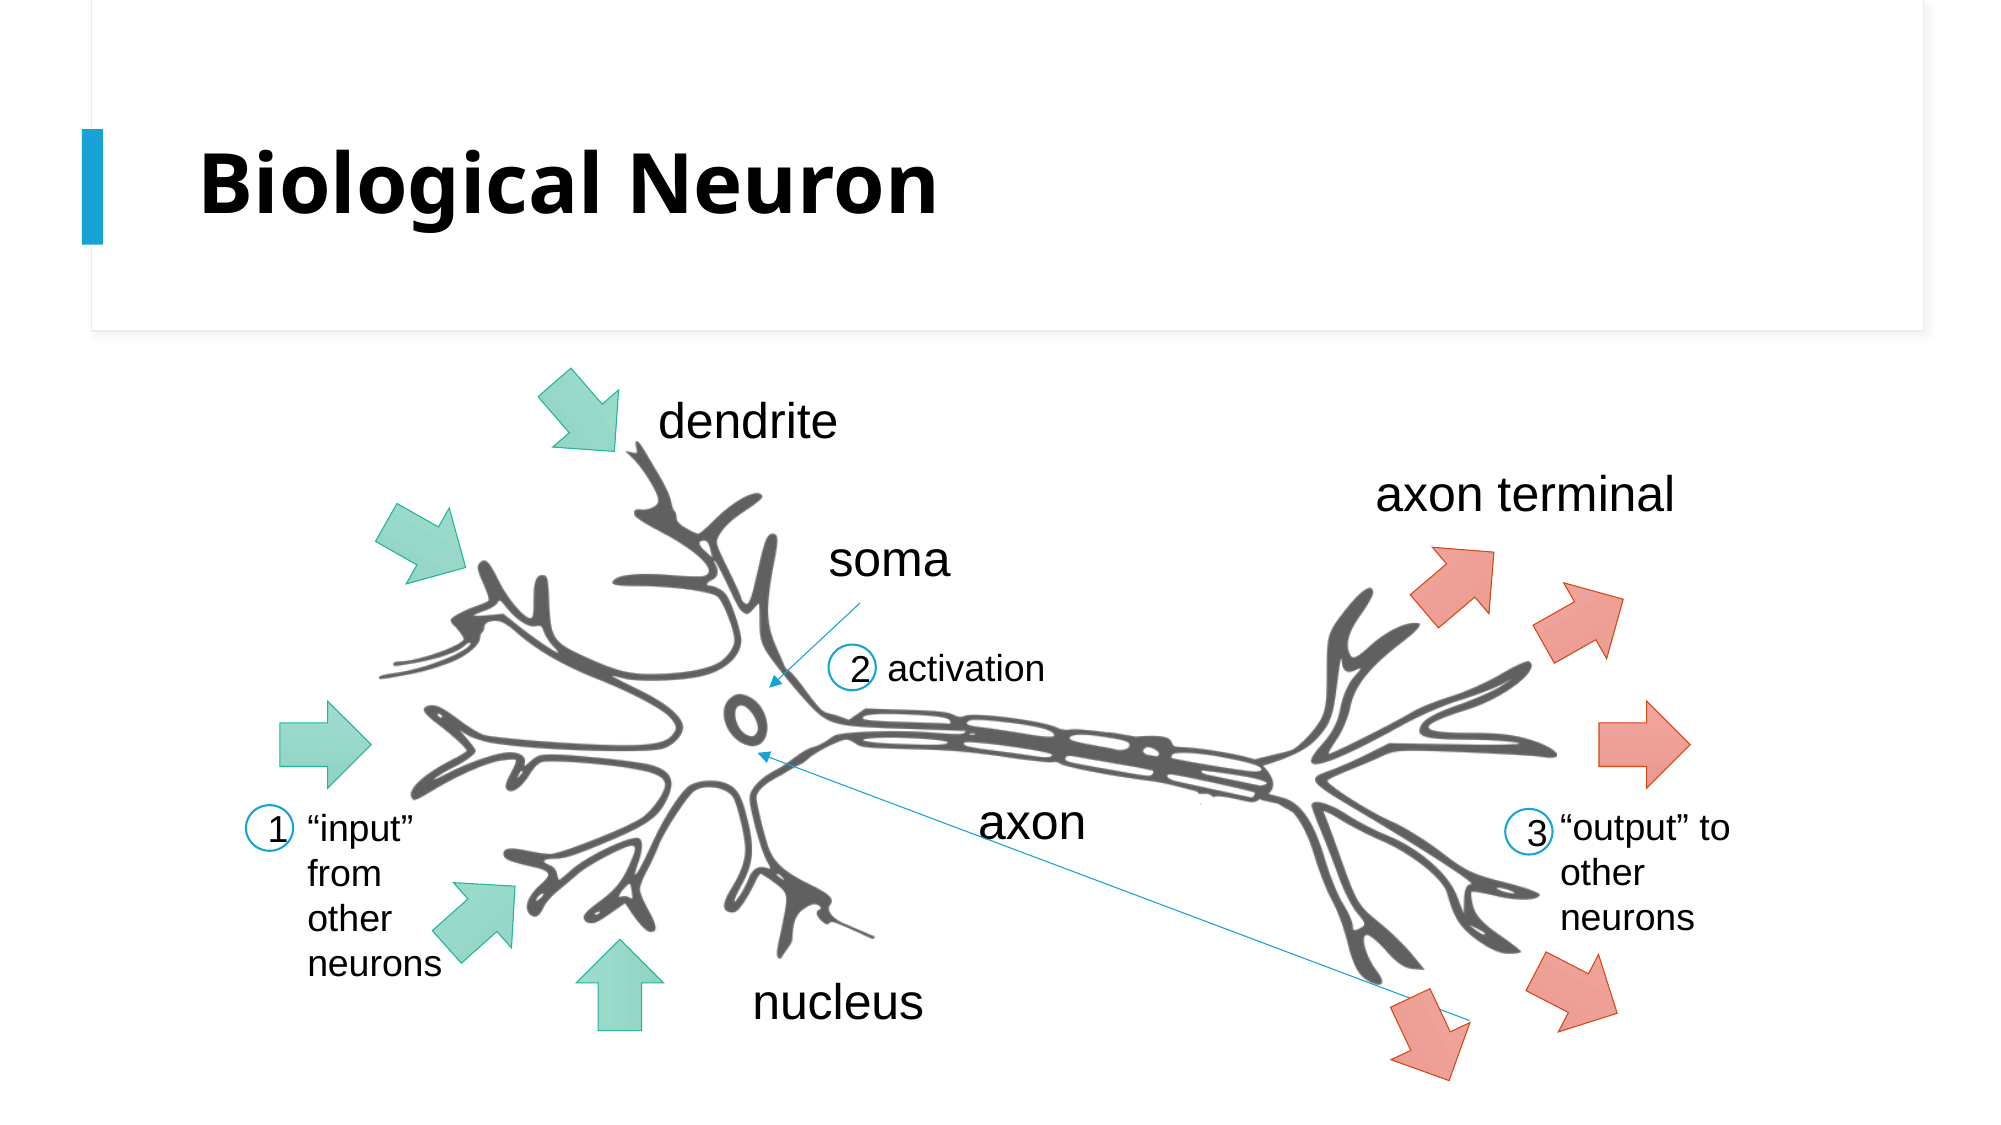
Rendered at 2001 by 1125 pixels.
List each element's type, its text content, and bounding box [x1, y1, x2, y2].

text_box axon terminal [1557, 453, 1705, 529]
text_box [537, 367, 620, 418]
text_box [597, 1008, 643, 1032]
text_box 1 [244, 804, 295, 852]
text_box “input” from other neurons [292, 796, 379, 991]
text_box “output” to other neurons [1557, 795, 1757, 946]
text_box [1389, 1008, 1471, 1082]
text_box nucleus [737, 1008, 940, 1038]
text_box [374, 534, 379, 544]
text_box [1557, 581, 1624, 663]
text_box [769, 602, 861, 688]
title Biological Neuron [183, 90, 1851, 284]
picture [379, 418, 1557, 1008]
text_box dendrite [643, 380, 854, 418]
text_box [1557, 953, 1618, 1033]
text_box [1598, 699, 1692, 790]
text_box [279, 699, 372, 790]
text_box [757, 752, 830, 963]
